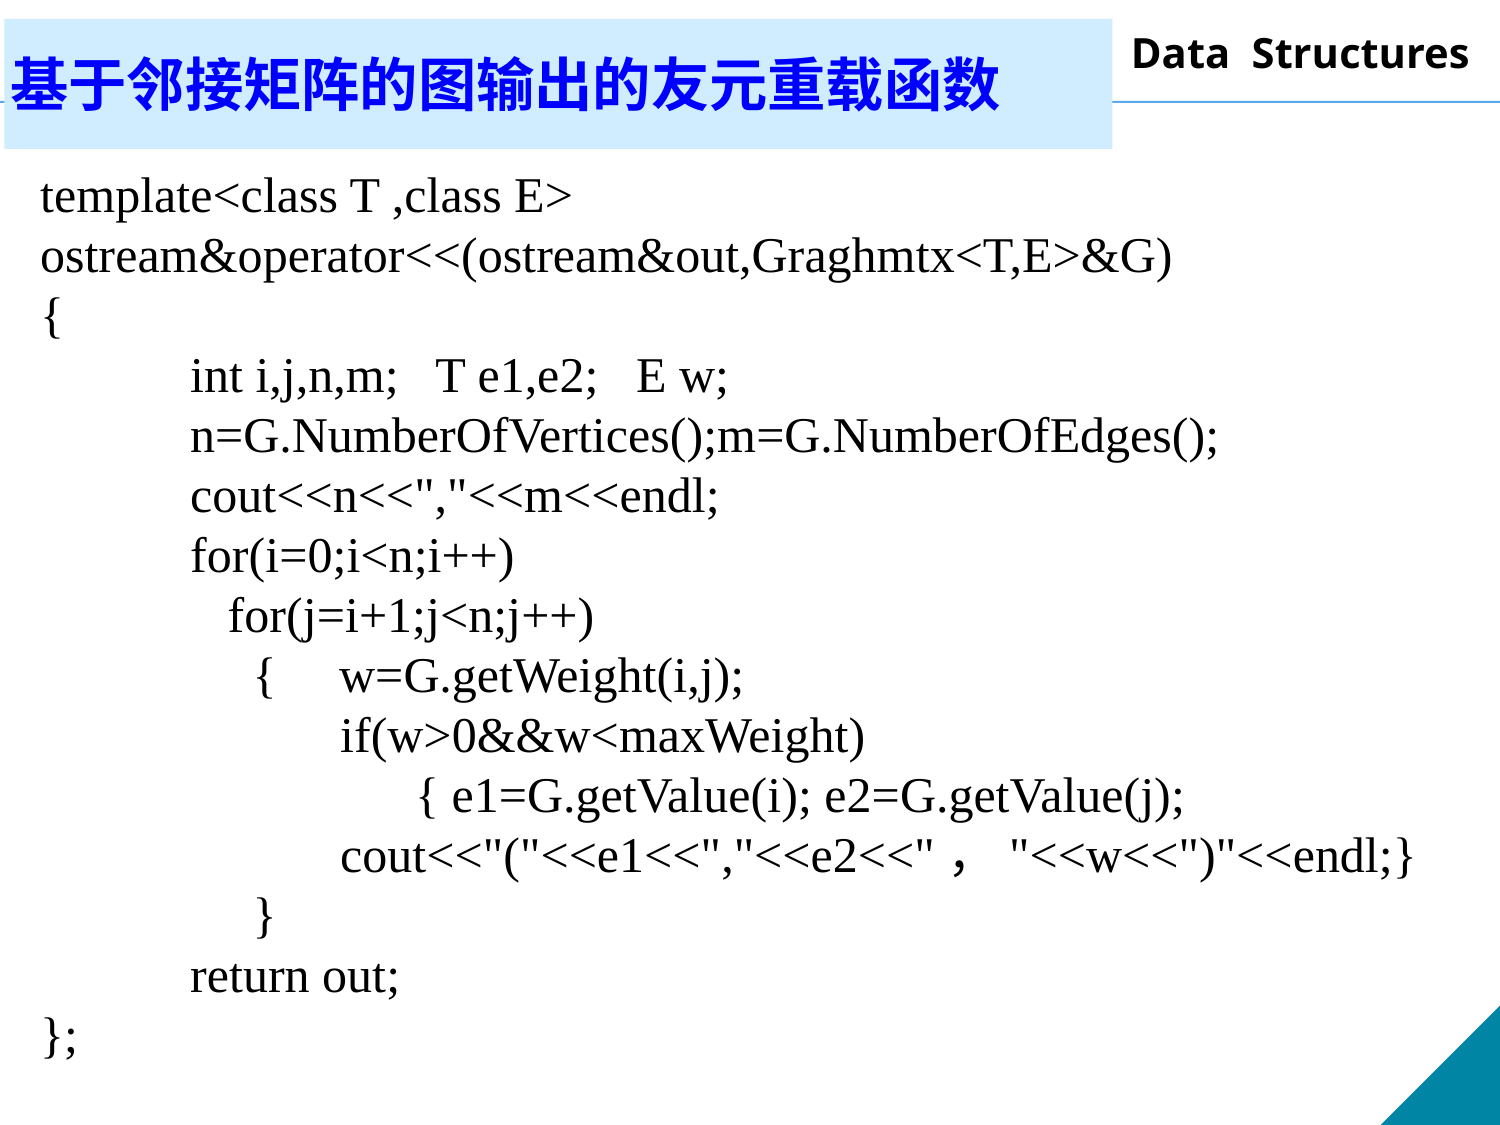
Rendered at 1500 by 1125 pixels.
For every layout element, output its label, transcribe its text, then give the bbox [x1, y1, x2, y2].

list template<class T ,class E> ostream&operator<<(ostream&out,Graghmtx<T,E>&G) { int i,j,n,m; T e1,e2; E w; n=G.NumberOfVertices();m=G.NumberOfEdges(); cout<<n<<","<<m<<endl; for(i=0;i<n;i++) for(j=i+1;j<n;j++) { w=G.getWeight(i,j); if(w>0&&w<maxWeight) { e1=G.getValue(i); e2=G.getValue(j); cout<<"("<<e1<<","<<e2<<"，"<<w<<")"<<endl;} } return out; }; [25, 172, 1454, 1071]
text_box 基于邻接矩阵的图输出的友元重载函数 [0, 54, 1449, 126]
